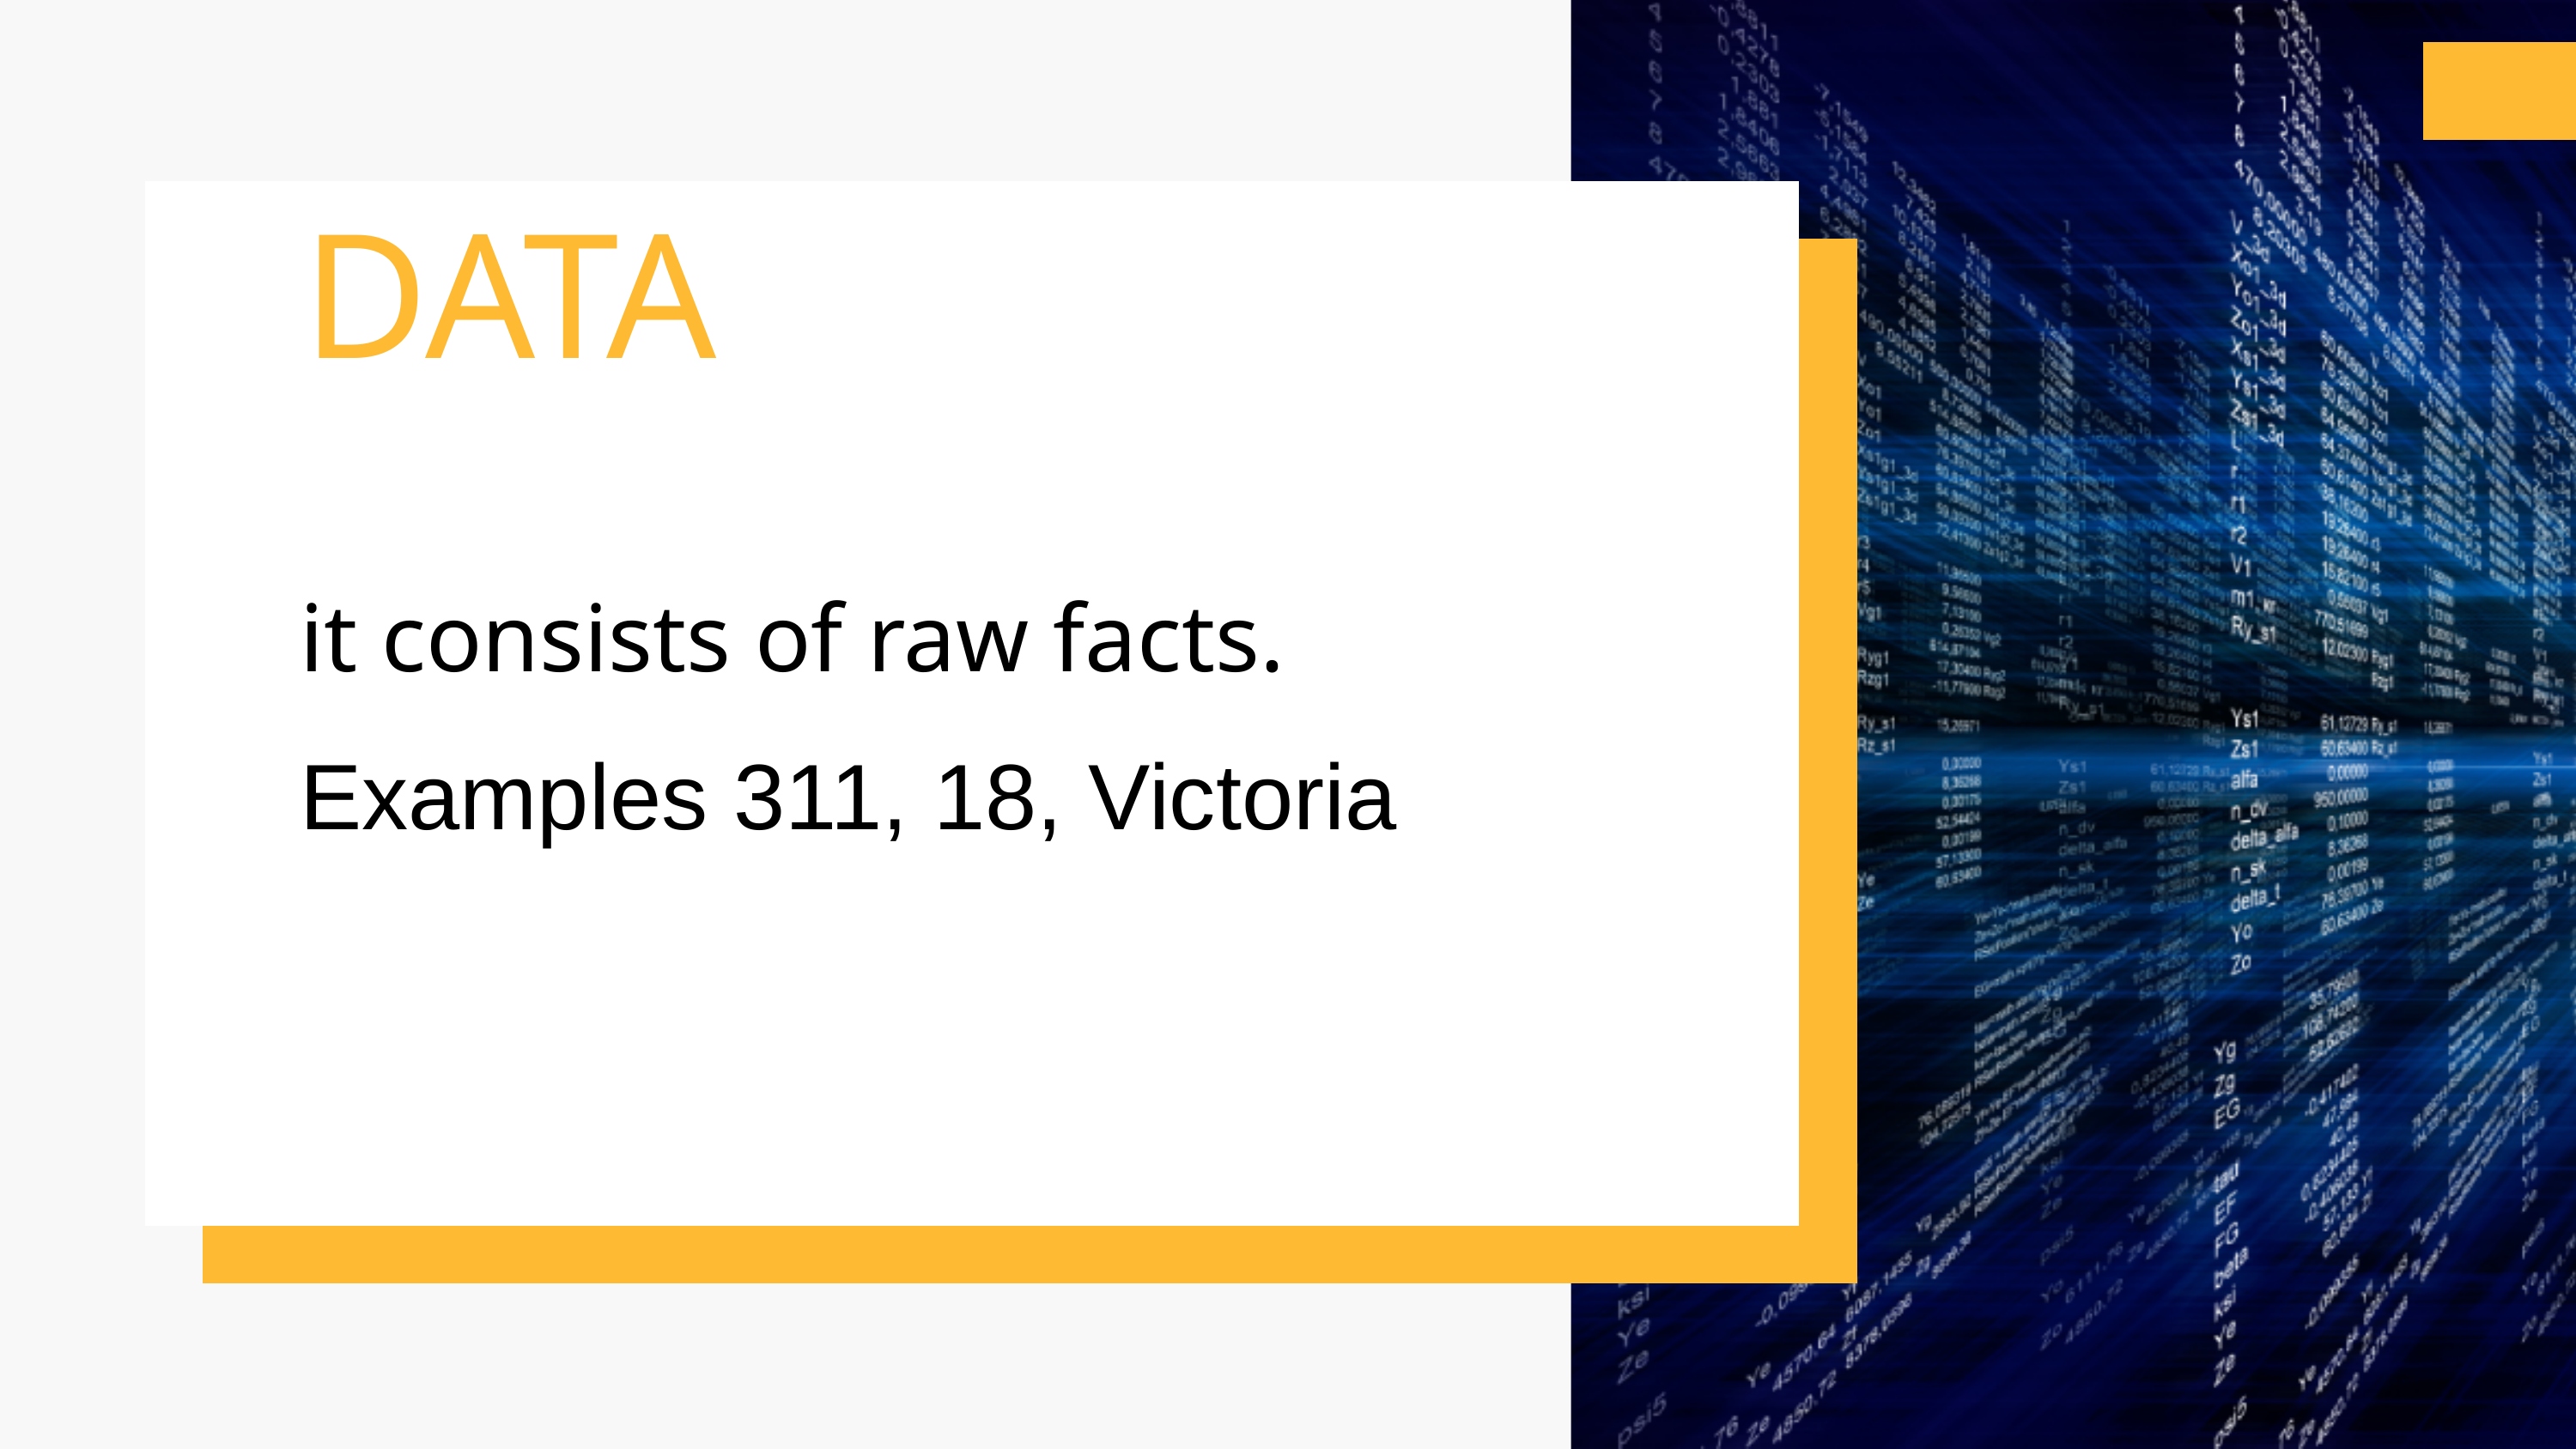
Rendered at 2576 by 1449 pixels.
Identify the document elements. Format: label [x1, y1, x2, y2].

text_box [144, 180, 1800, 1227]
text_box [2422, 41, 2576, 141]
text_box [1571, 0, 2576, 1449]
text_box [202, 238, 1857, 1283]
